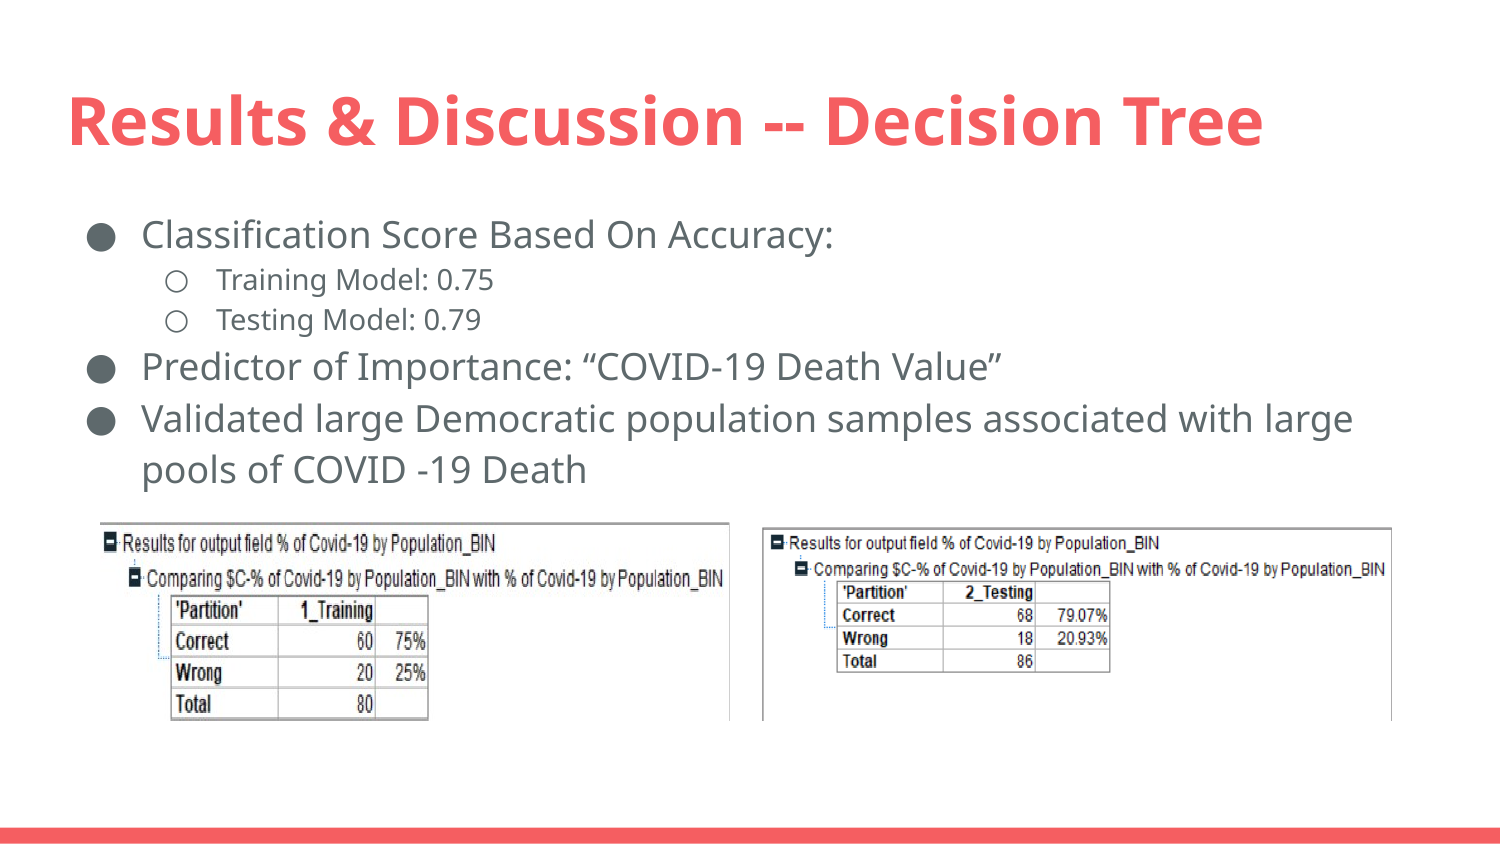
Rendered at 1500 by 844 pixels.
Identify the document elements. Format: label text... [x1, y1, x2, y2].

list Classification Score Based On Accuracy: Training Model: 0.75 Testing Model: 0.79 Predictor of Importance: “COVID-19 Death Value” Validated large Democratic population samples associated with large pools of COVID -19 Death [51, 189, 1449, 750]
picture [100, 522, 730, 722]
picture [762, 522, 1392, 722]
title Results & Discussion -- Decision Tree [51, 64, 1449, 167]
